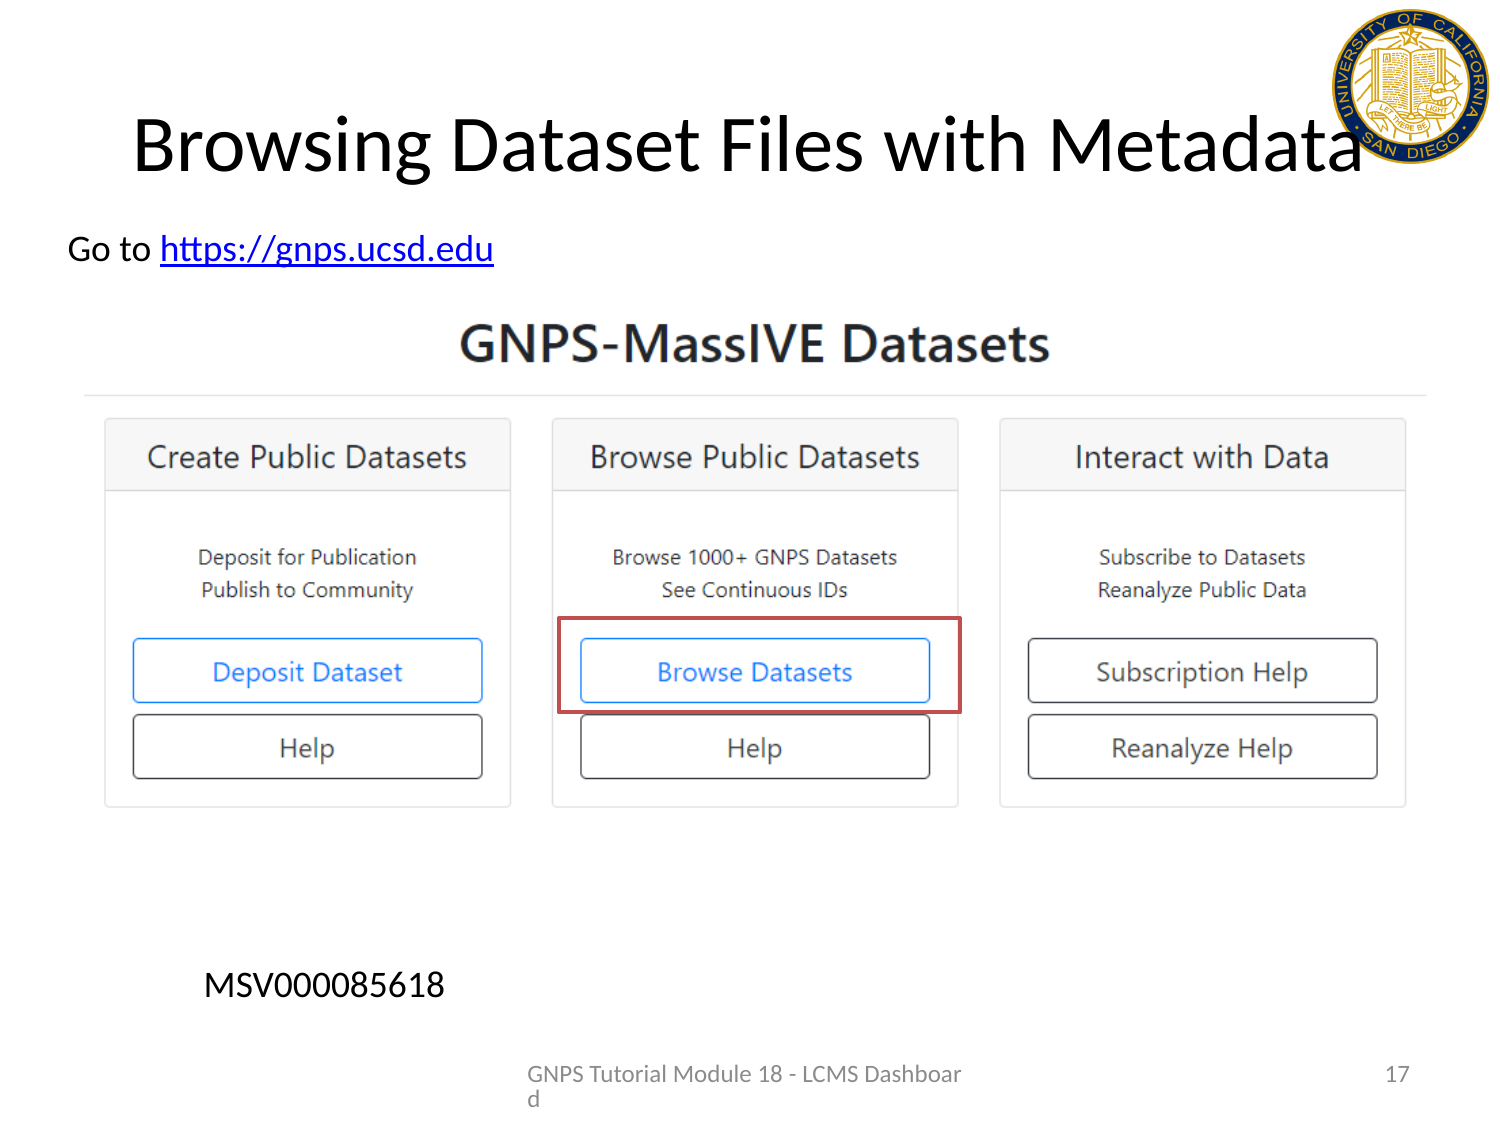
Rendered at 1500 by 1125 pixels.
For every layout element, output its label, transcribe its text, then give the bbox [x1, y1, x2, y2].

title Browsing Dataset Files with Metadata [75, 45, 1425, 233]
picture [0, 274, 1500, 851]
footer GNPS Tutorial Module 18 - LCMS Dashboard [512, 1042, 988, 1103]
slide_number 17 [1074, 1042, 1425, 1103]
text_box MSV000085618 [188, 952, 960, 1013]
picture [1279, 7, 1500, 165]
text_box Go to https://gnps.ucsd.edu [52, 216, 510, 273]
